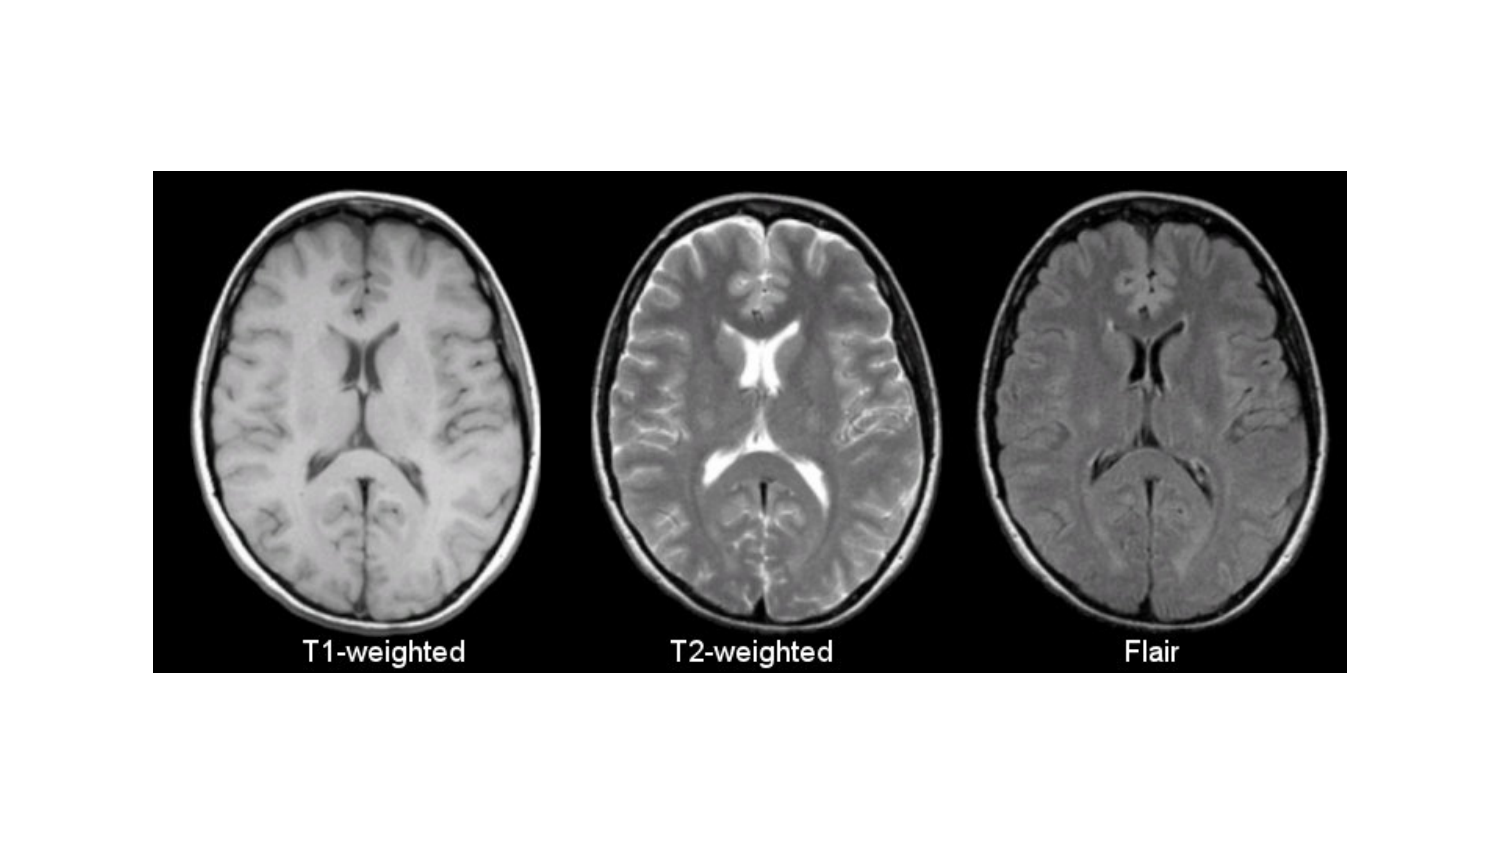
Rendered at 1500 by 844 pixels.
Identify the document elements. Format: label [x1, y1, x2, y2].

picture [153, 170, 1347, 673]
